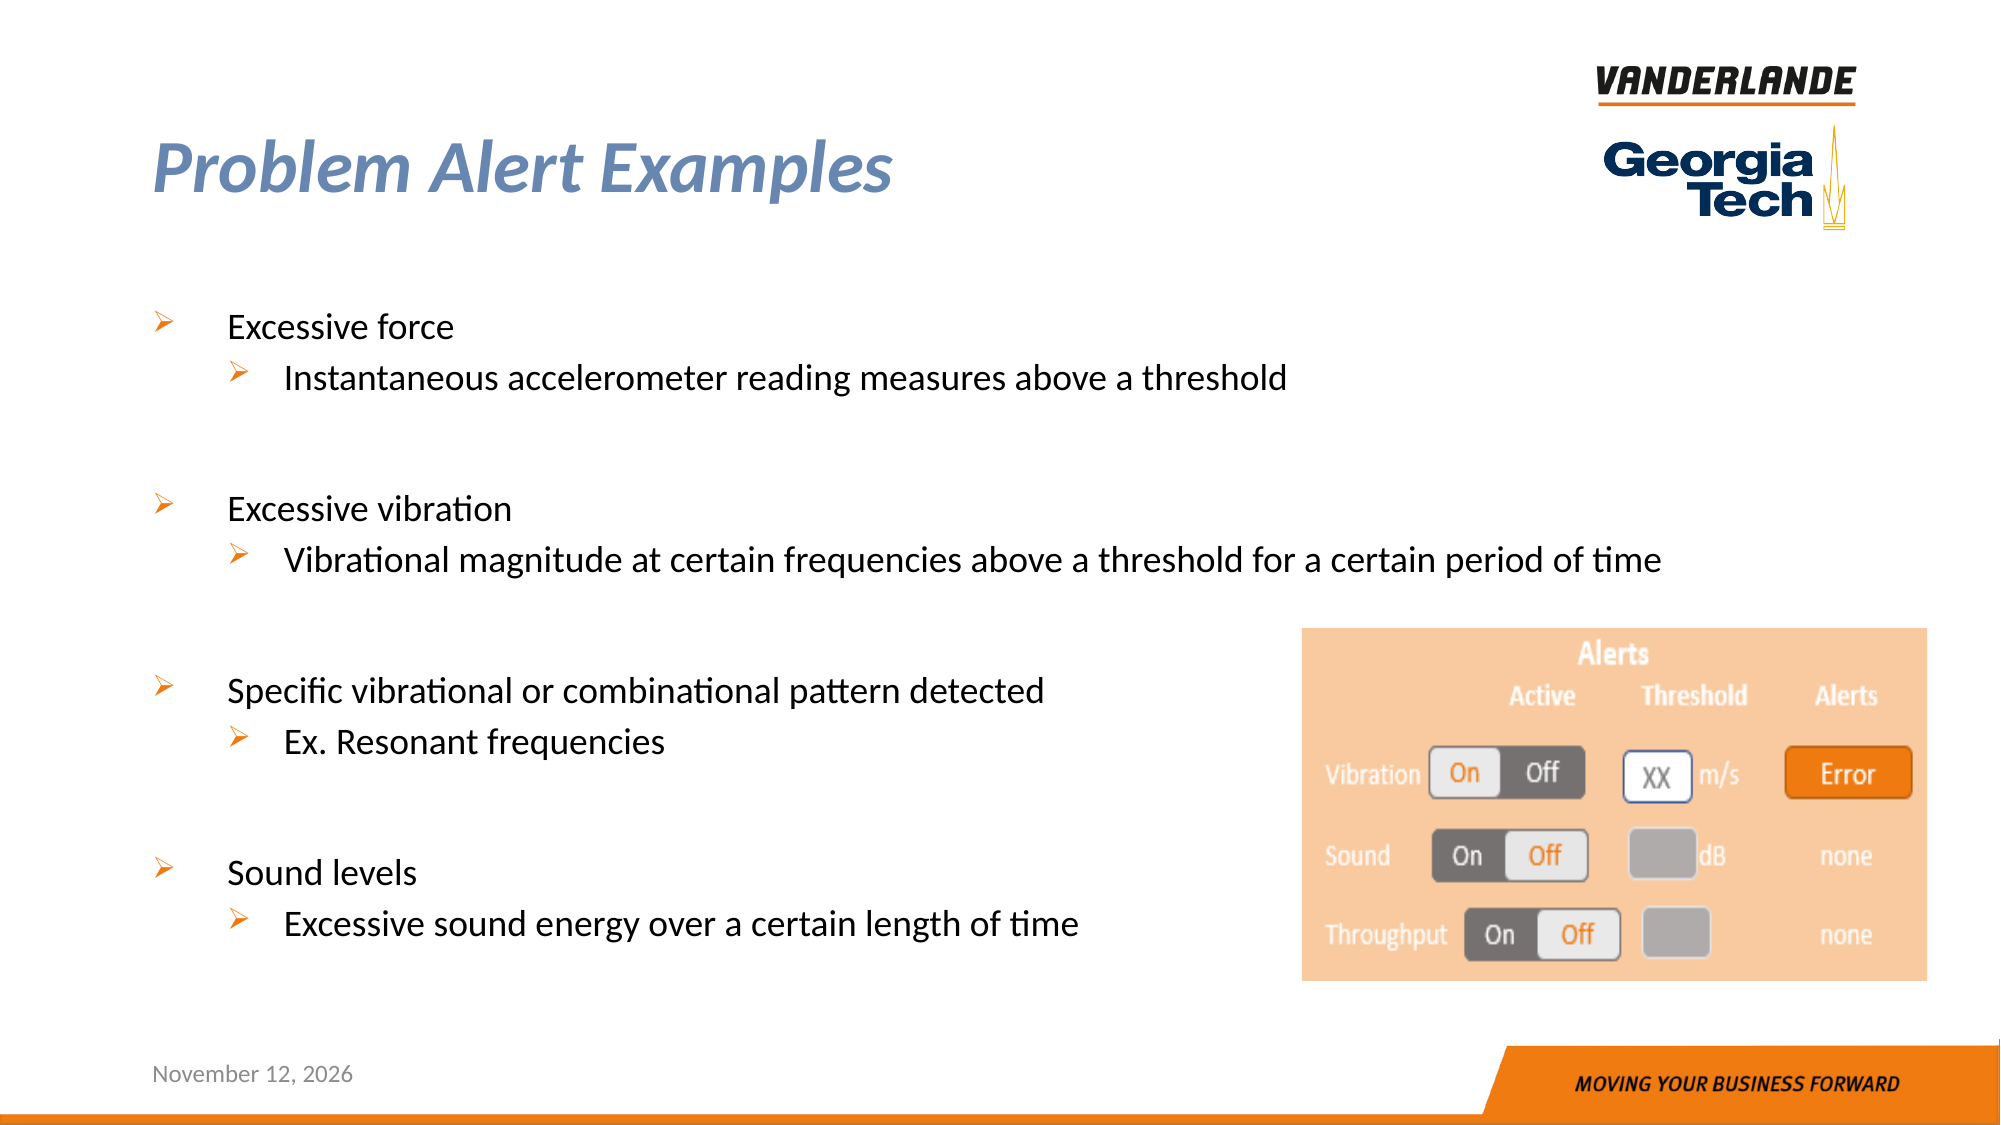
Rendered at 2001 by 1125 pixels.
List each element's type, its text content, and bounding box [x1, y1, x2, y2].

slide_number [137, 1042, 588, 1103]
picture [1301, 628, 1928, 981]
list Excessive force Instantaneous accelerometer reading measures above a threshold Excessive vibration Vibrational magnitude at certain frequencies above a threshold for a certain period of time Specific vibrational or combinational pattern detected Ex. Resonant frequencies Sound levels Excessive sound energy over a certain length of time [137, 299, 1863, 1014]
picture [0, 1037, 2000, 1125]
title Problem Alert Examples [137, 59, 1863, 278]
